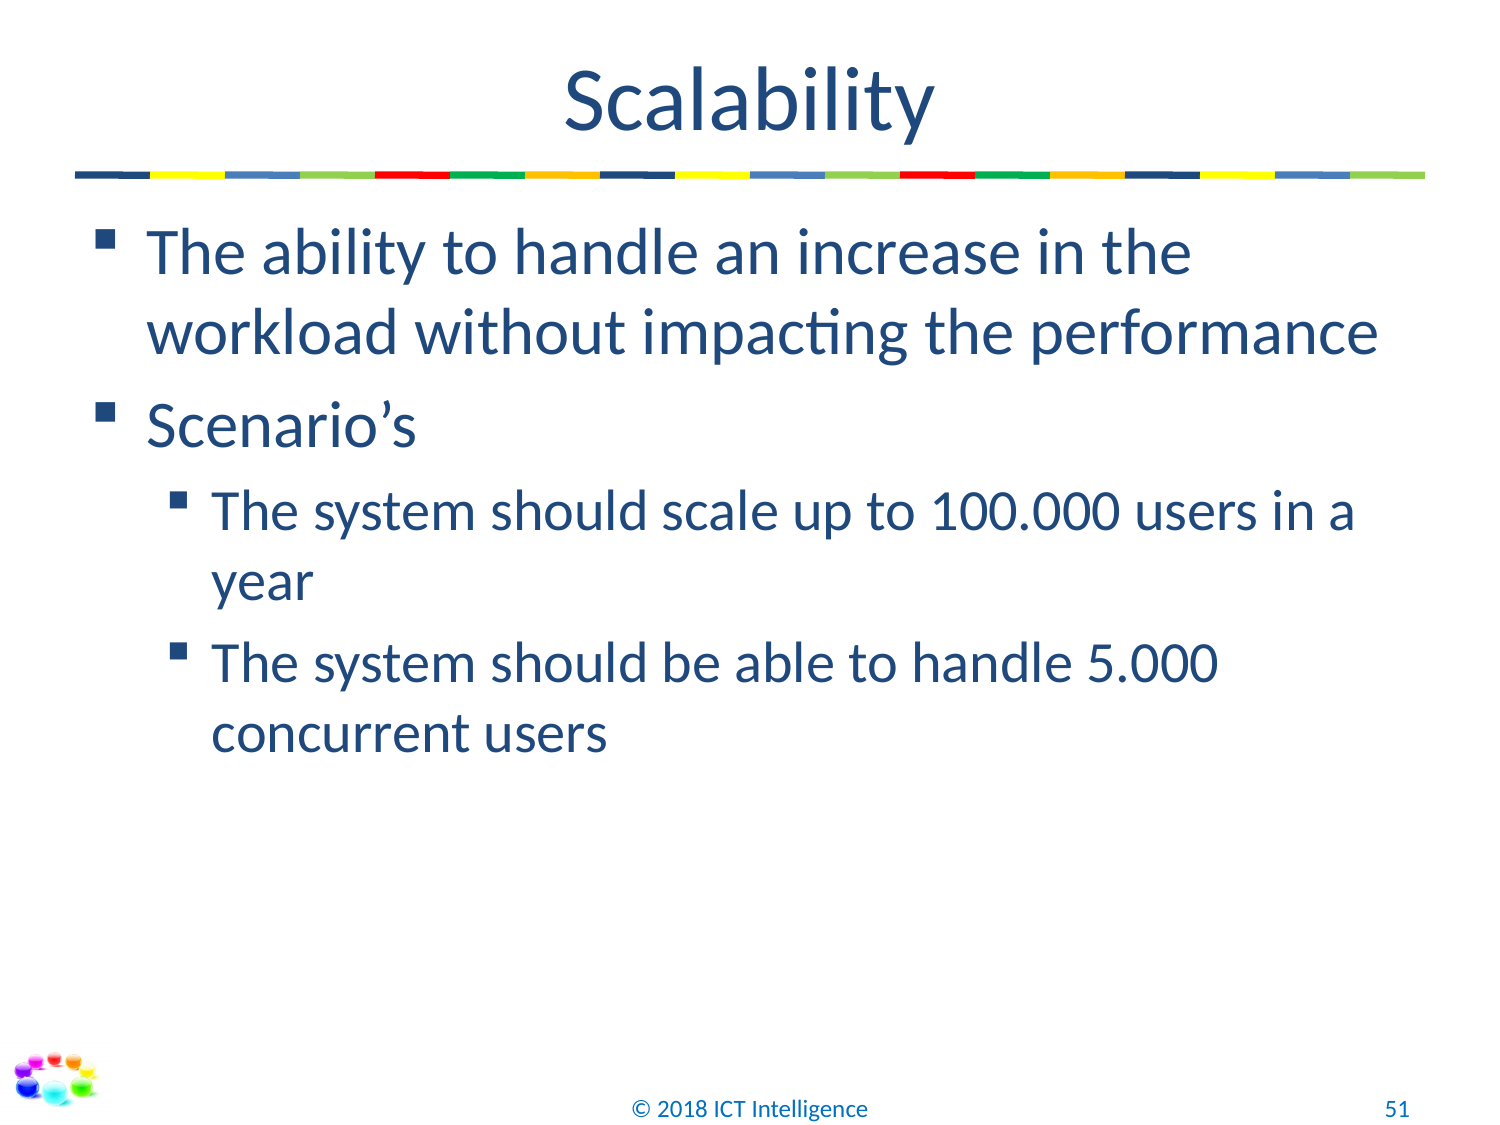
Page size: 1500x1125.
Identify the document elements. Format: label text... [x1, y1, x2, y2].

picture [0, 1034, 113, 1125]
list The ability to handle an increase in the workload without impacting the performance Scenario’s The system should scale up to 100.000 users in a year The system should be able to handle 5.000 concurrent users [75, 200, 1425, 1005]
title Scalability [75, 24, 1425, 163]
footer © 2018 ICT Intelligence [512, 1077, 988, 1125]
slide_number 51 [1074, 1077, 1425, 1125]
